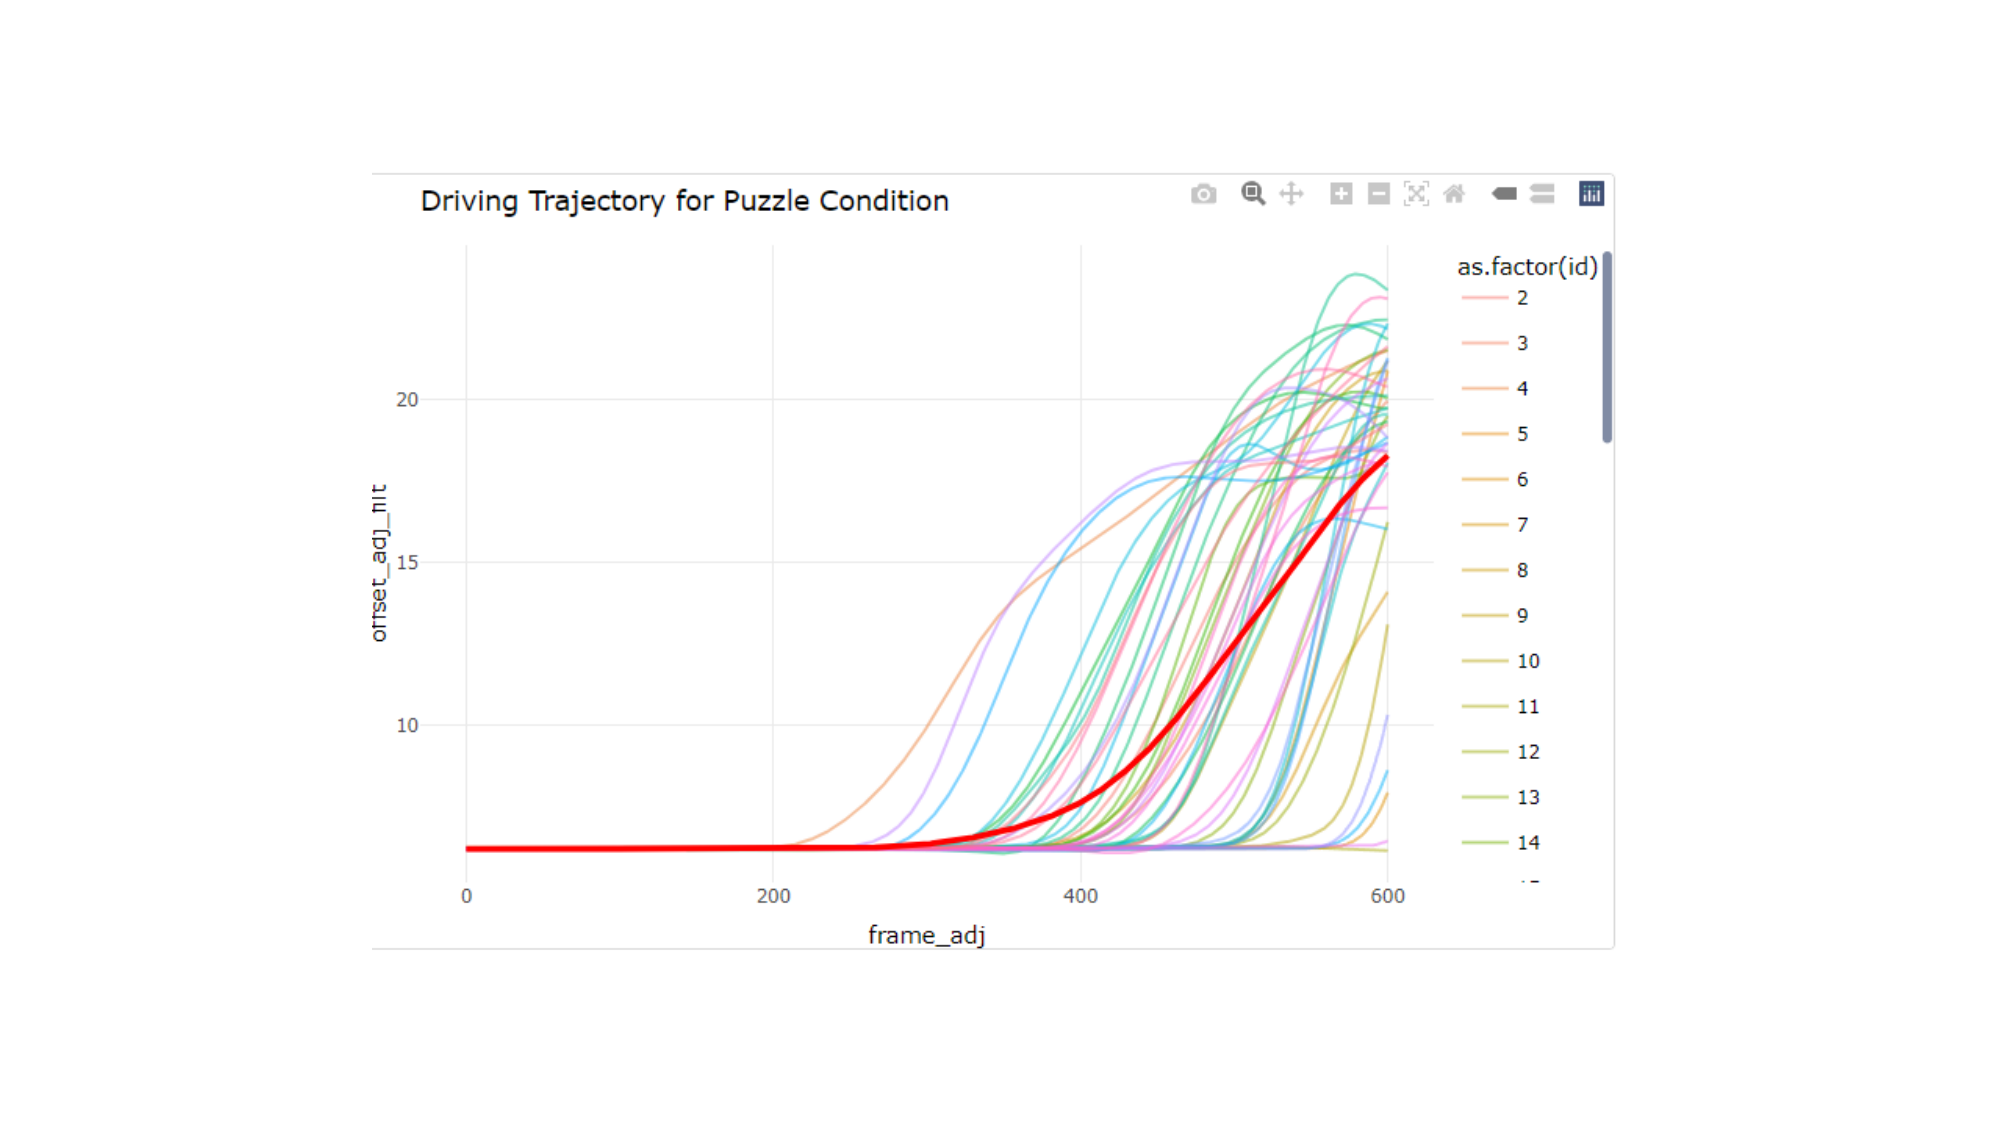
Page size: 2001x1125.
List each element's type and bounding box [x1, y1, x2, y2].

picture [372, 164, 1628, 961]
